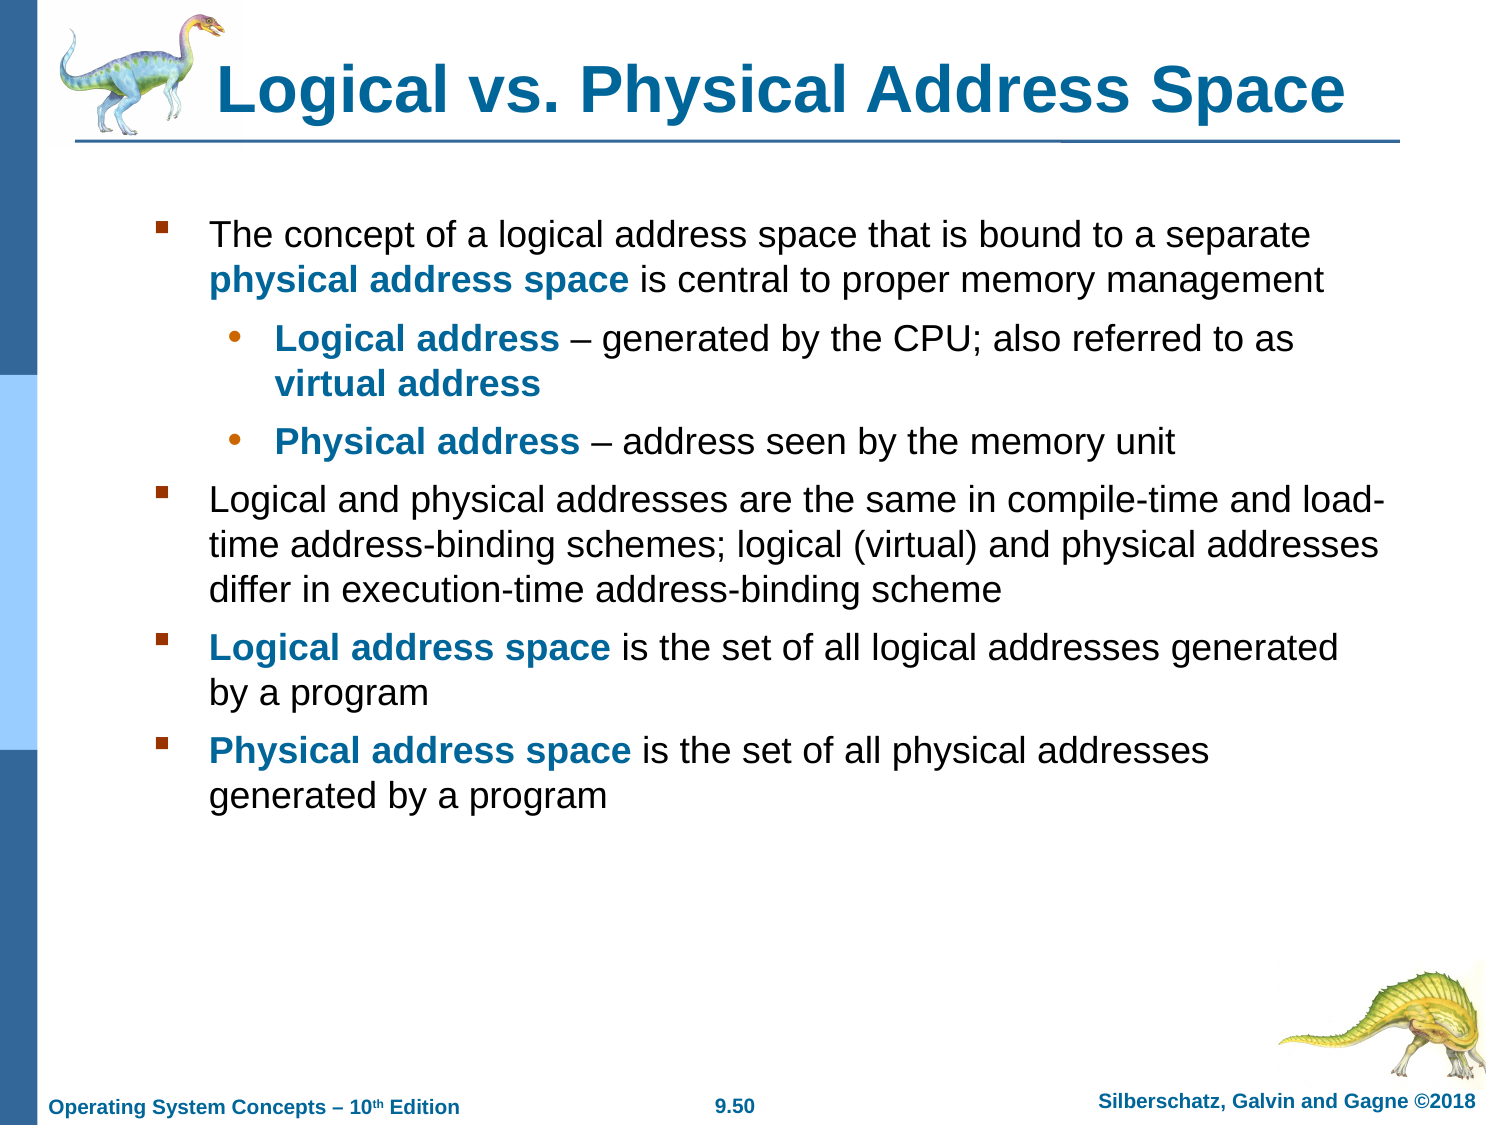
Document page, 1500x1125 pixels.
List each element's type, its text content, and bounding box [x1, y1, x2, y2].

title Logical vs. Physical Address Space [163, 38, 1402, 134]
picture [46, 0, 243, 149]
picture [1275, 959, 1486, 1090]
list The concept of a logical address space that is bound to a separate physical address space is central to proper memory management Logical address – generated by the CPU; also referred to as virtual address Physical address – address seen by the memory unit Logical and physical addresses are the same in compile-time and load-time address-binding schemes; logical (virtual) and physical addresses differ in execution-time address-binding scheme Logical address space is the set of all logical addresses generated by a program Physical address space is the set of all physical addresses generated by a program [137, 202, 1402, 936]
